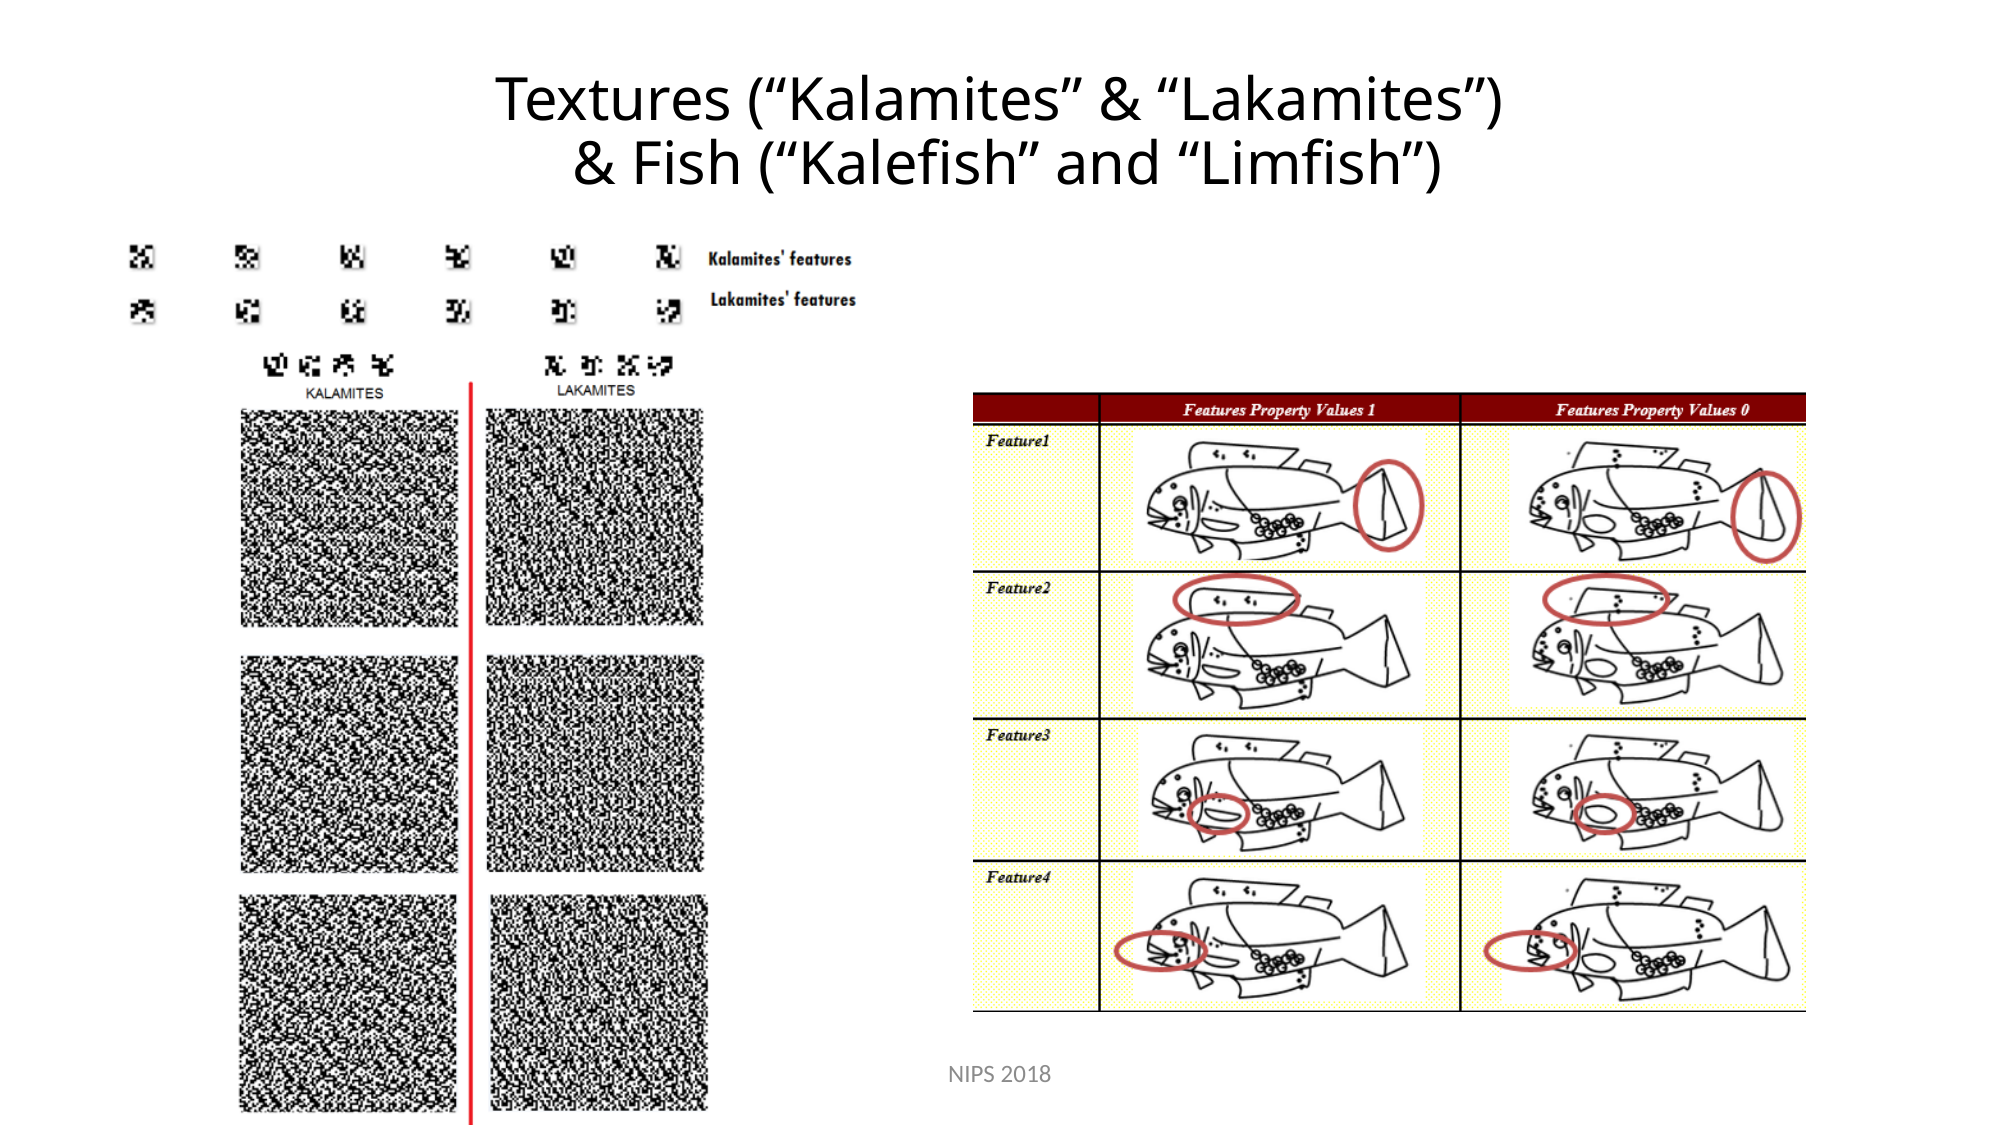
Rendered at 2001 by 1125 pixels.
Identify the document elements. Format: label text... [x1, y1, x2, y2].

picture [72, 241, 908, 1125]
footer NIPS 2018 [908, 1042, 1338, 1103]
title Textures (“Kalamites” & “Lakamites”) & Fish (“Kalefish” and “Limfish”) [137, 59, 1863, 278]
picture [973, 390, 1806, 1012]
